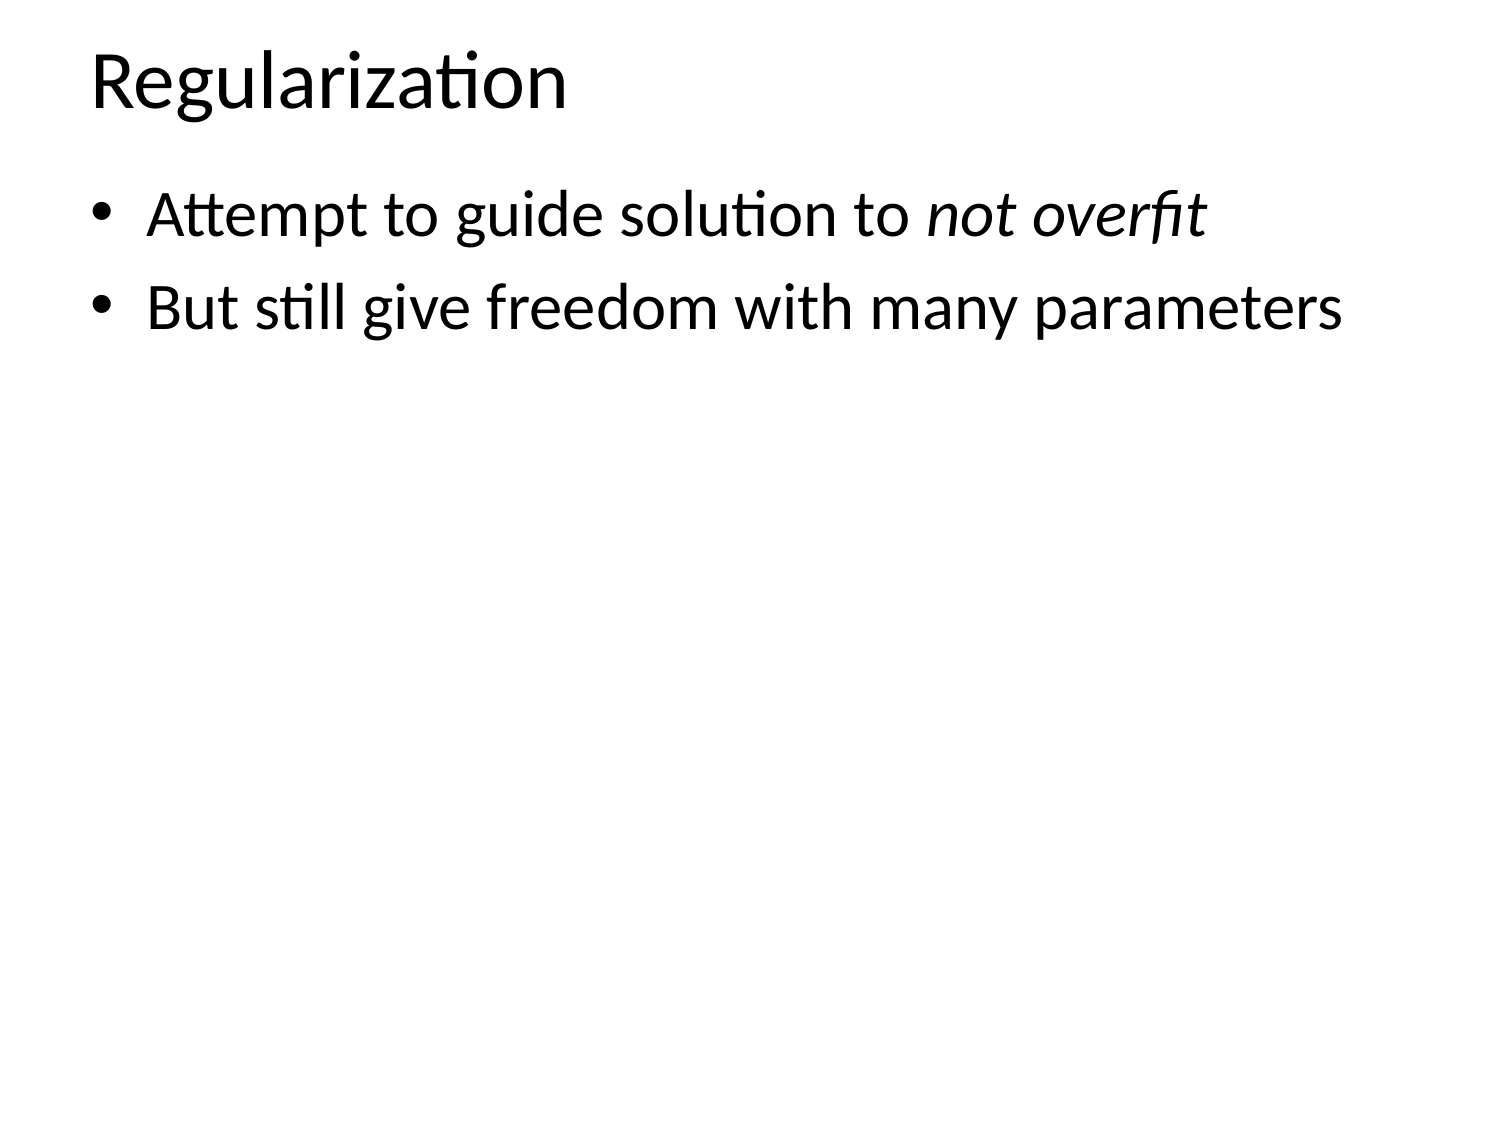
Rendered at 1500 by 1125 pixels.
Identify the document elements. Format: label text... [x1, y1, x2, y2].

list Attempt to guide solution to not overfit But still give freedom with many parameters [75, 162, 1425, 1005]
title Regularization [75, 0, 1425, 150]
